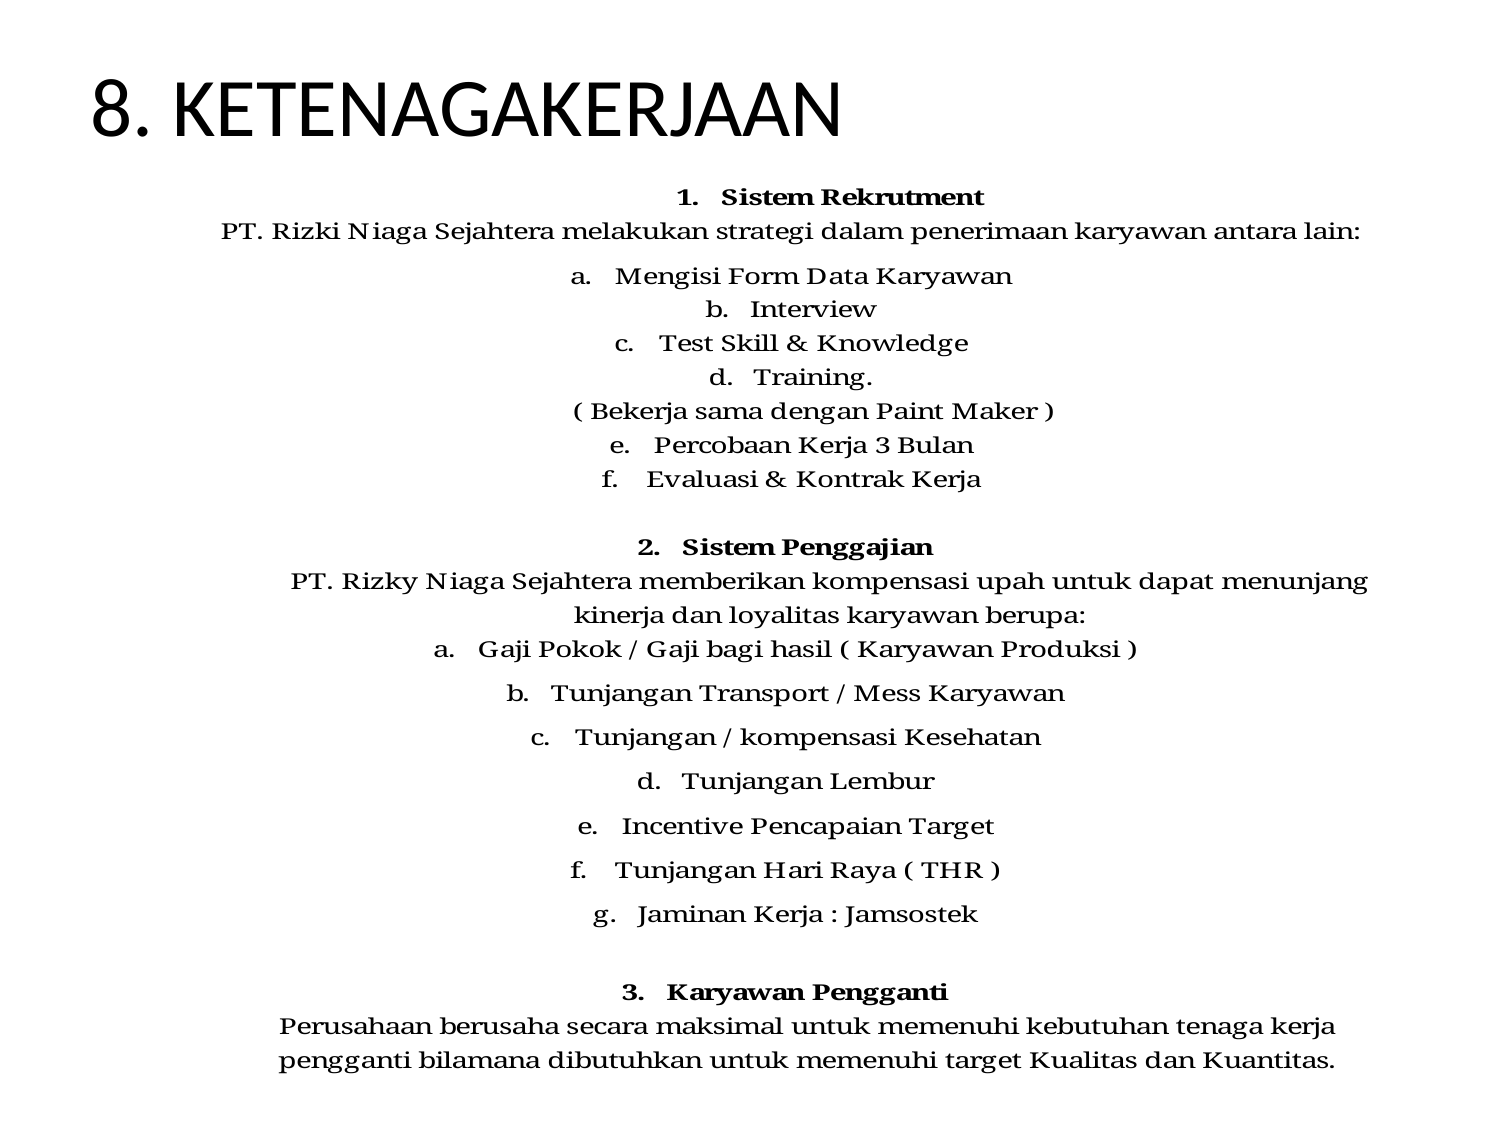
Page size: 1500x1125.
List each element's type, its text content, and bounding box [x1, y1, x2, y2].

picture [182, 160, 1389, 1100]
title 8. KETENAGAKERJAAN [75, 45, 1425, 161]
